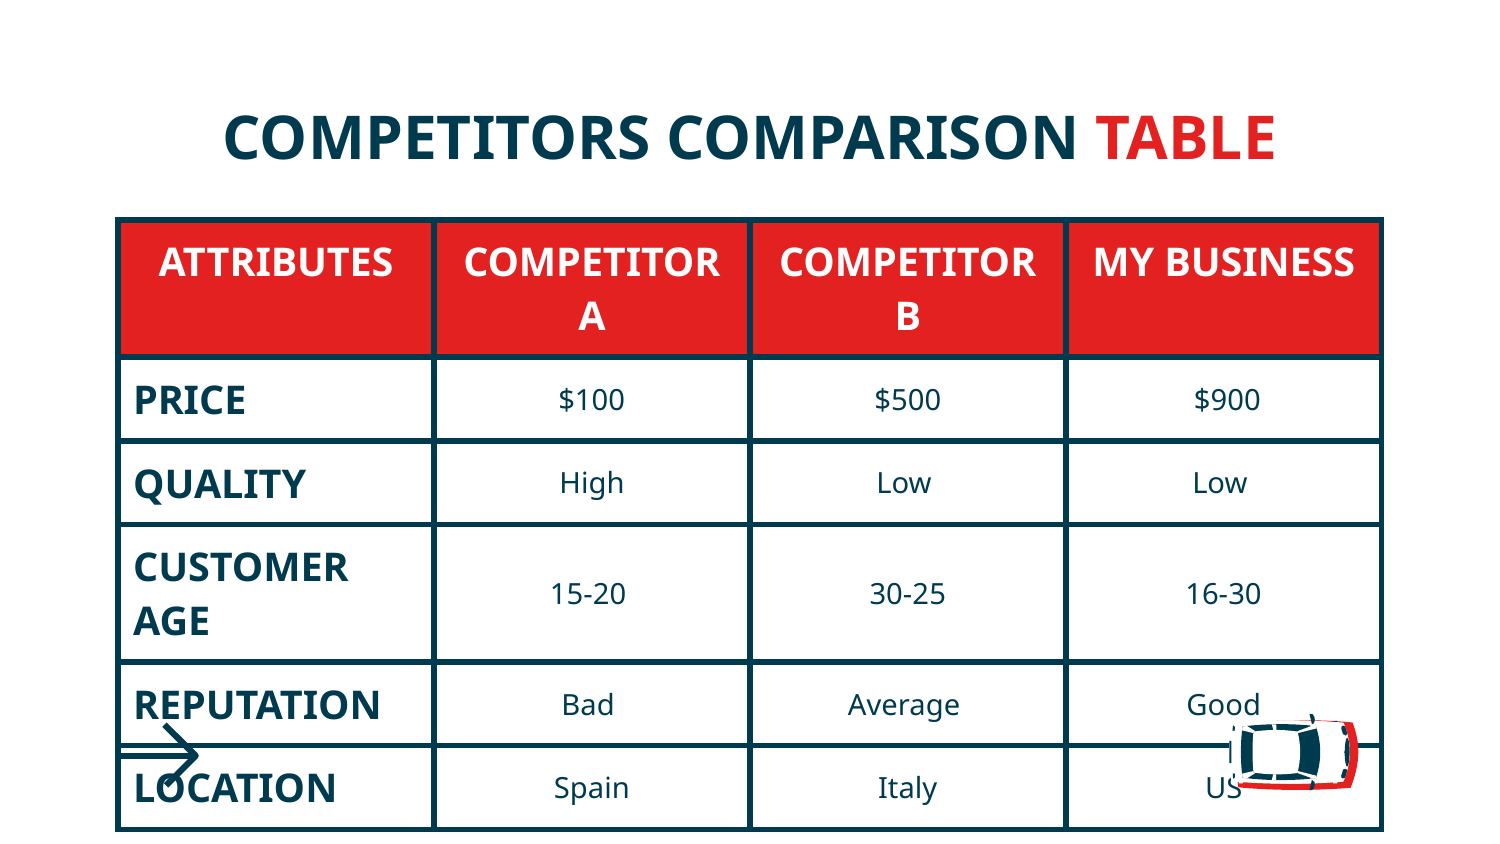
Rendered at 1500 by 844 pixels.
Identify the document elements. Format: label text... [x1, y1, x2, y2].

table_cell Spain [437, 748, 747, 827]
table_cell Average [753, 665, 1063, 743]
table_cell Bad [437, 665, 747, 743]
table_cell Low [1069, 444, 1379, 522]
table_cell $900 [1069, 360, 1379, 438]
table_cell LOCATION [121, 748, 431, 827]
table_header ATTRIBUTES [121, 223, 431, 354]
table_cell $100 [437, 360, 747, 438]
table_cell PRICE [121, 360, 431, 438]
table_header COMPETITOR B [753, 223, 1063, 354]
table_cell Italy [753, 748, 1063, 827]
table_header MY BUSINESS [1069, 223, 1379, 354]
table_cell QUALITY [121, 444, 431, 522]
table_header COMPETITOR A [437, 223, 747, 354]
table_cell REPUTATION [121, 665, 431, 743]
table_cell Low [753, 444, 1063, 522]
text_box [117, 724, 196, 786]
table_cell High [437, 444, 747, 522]
table_cell 15-20 [437, 527, 747, 659]
table_cell 16-30 [1069, 527, 1379, 659]
table_cell US [1069, 748, 1196, 827]
table_cell $500 [753, 360, 1063, 438]
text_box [1202, 666, 1383, 844]
table_cell CUSTOMER AGE [121, 527, 431, 659]
table_cell 30-25 [753, 527, 1063, 659]
table_cell Good [1069, 665, 1202, 743]
title COMPETITORS COMPARISON TABLE [118, 88, 1382, 183]
